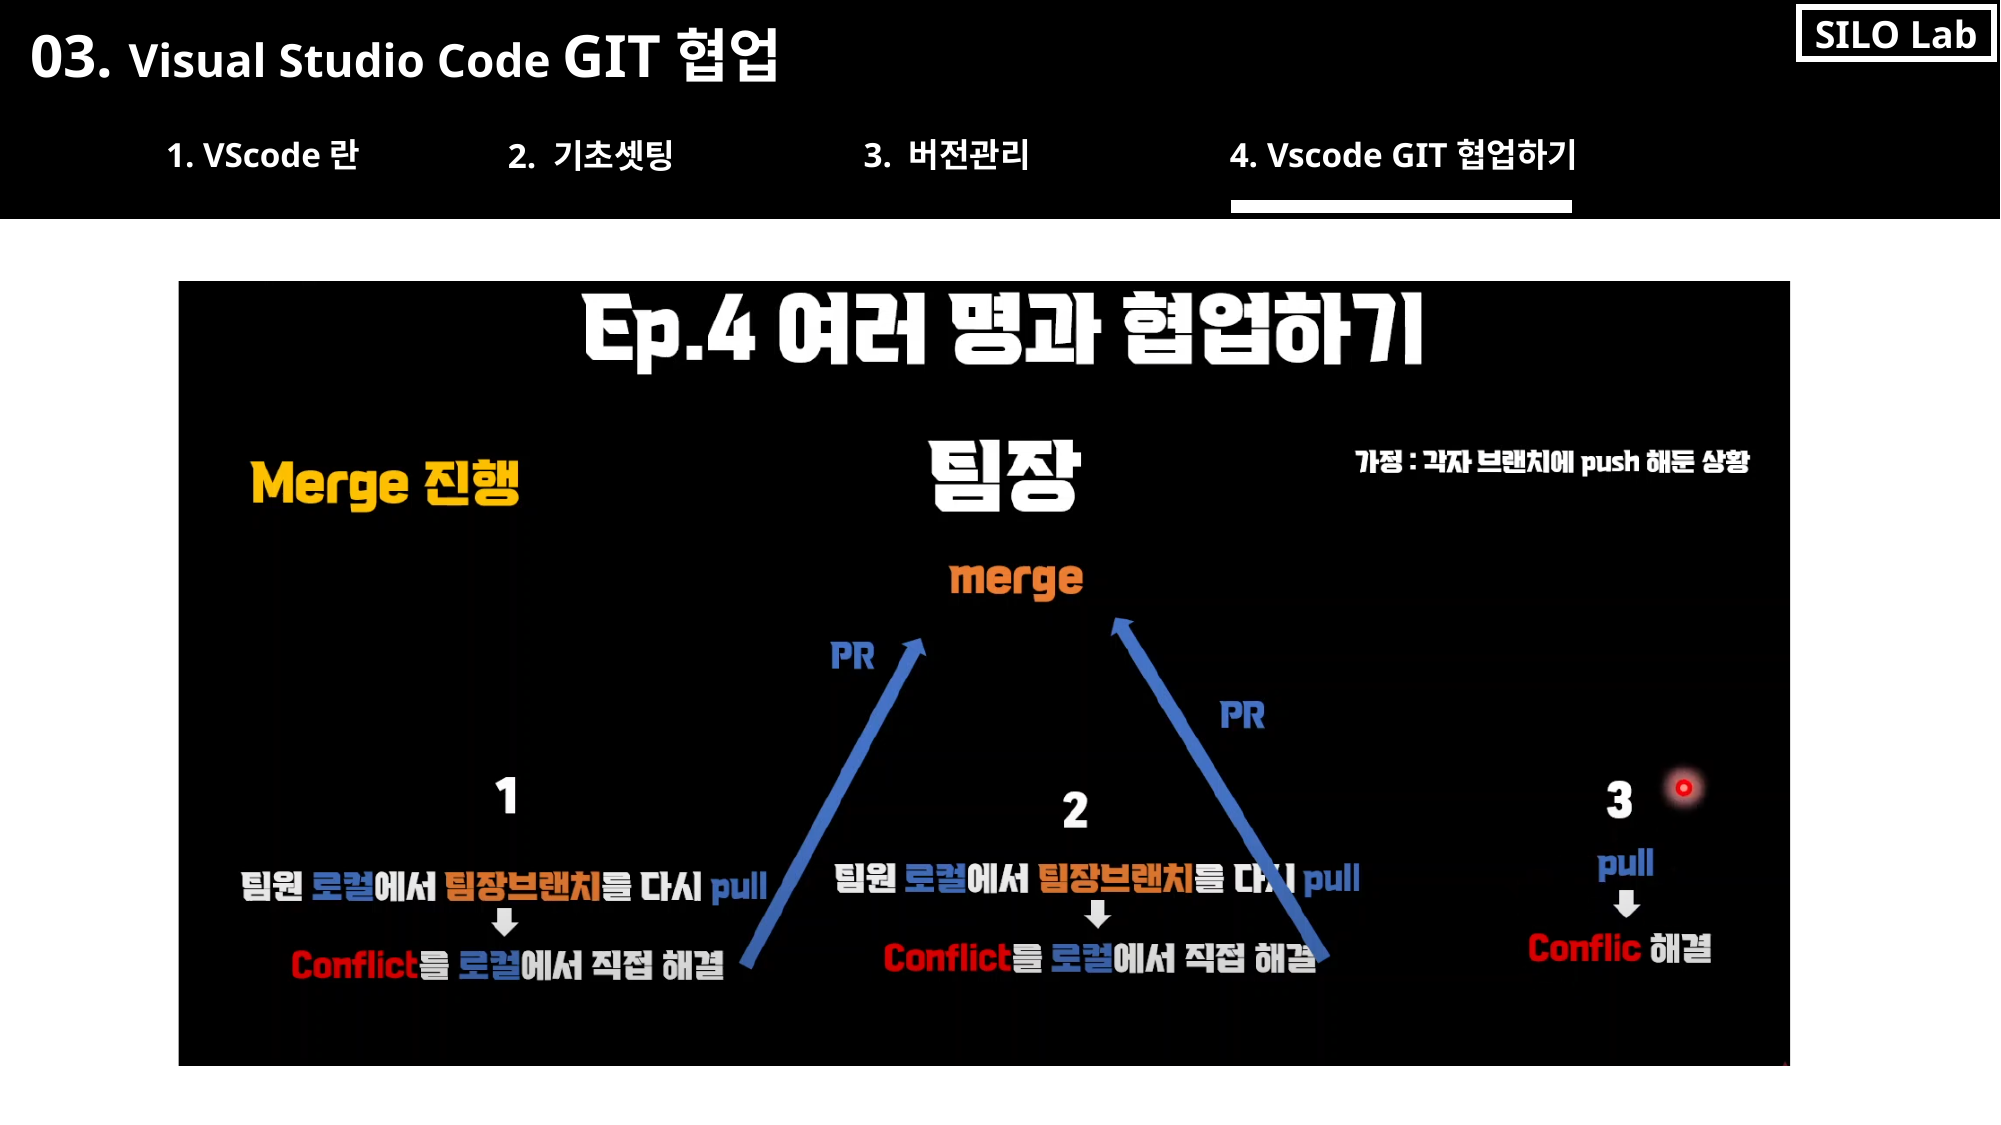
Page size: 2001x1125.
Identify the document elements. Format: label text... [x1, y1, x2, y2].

picture [178, 281, 1791, 1066]
text_box [0, 0, 2000, 219]
text_box 2. 기초셋팅 [493, 127, 796, 183]
text_box 03. Visual Studio Code GIT협업 [15, 11, 894, 97]
text_box 4. Vscode GIT협업하기 [1215, 127, 1632, 182]
text_box 3. 버전관리 [848, 127, 1152, 182]
text_box 1. VScode란 [151, 127, 493, 182]
text_box SILO Lab [1798, 6, 1995, 60]
